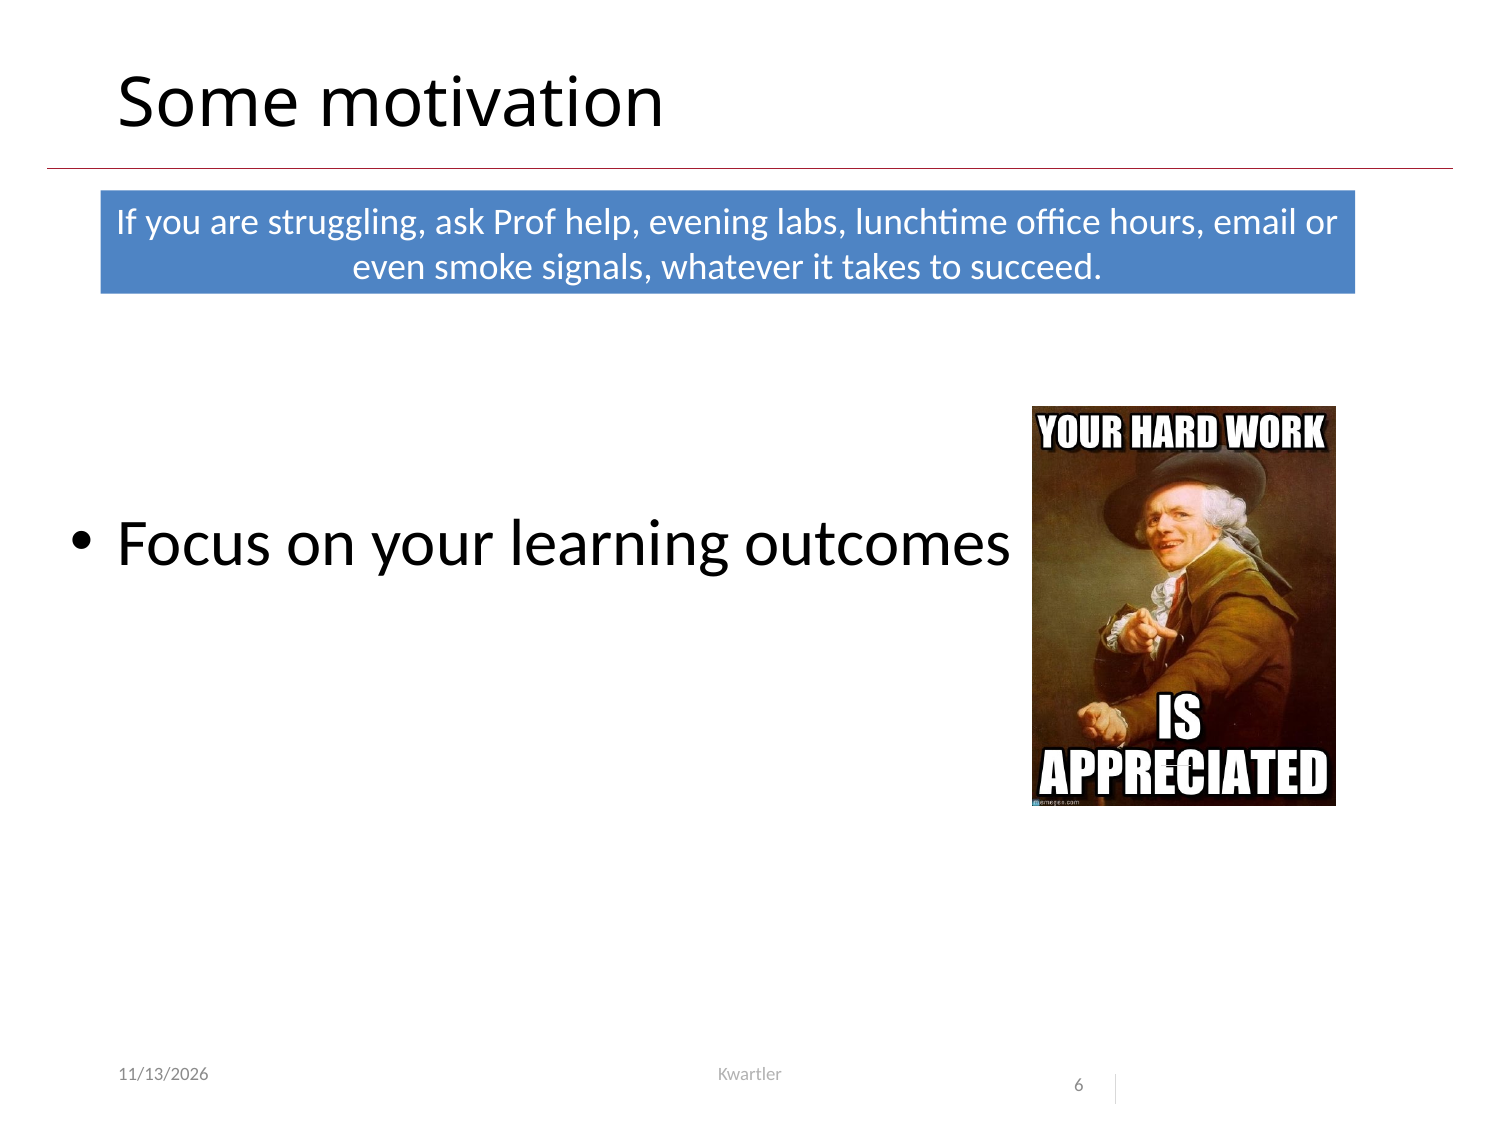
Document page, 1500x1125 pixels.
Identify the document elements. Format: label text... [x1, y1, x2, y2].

text_box If you are struggling, ask Prof help, evening labs, lunchtime office hours, email or even smoke signals, whatever it takes to succeed. [100, 189, 1356, 295]
text_box Focus on your learning outcomes [55, 491, 1032, 587]
footer Kwartler [496, 1042, 1004, 1103]
title Some motivation [103, 59, 1397, 157]
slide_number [103, 1042, 441, 1103]
slide_number 6 [1059, 1042, 1200, 1103]
picture [1032, 406, 1336, 806]
